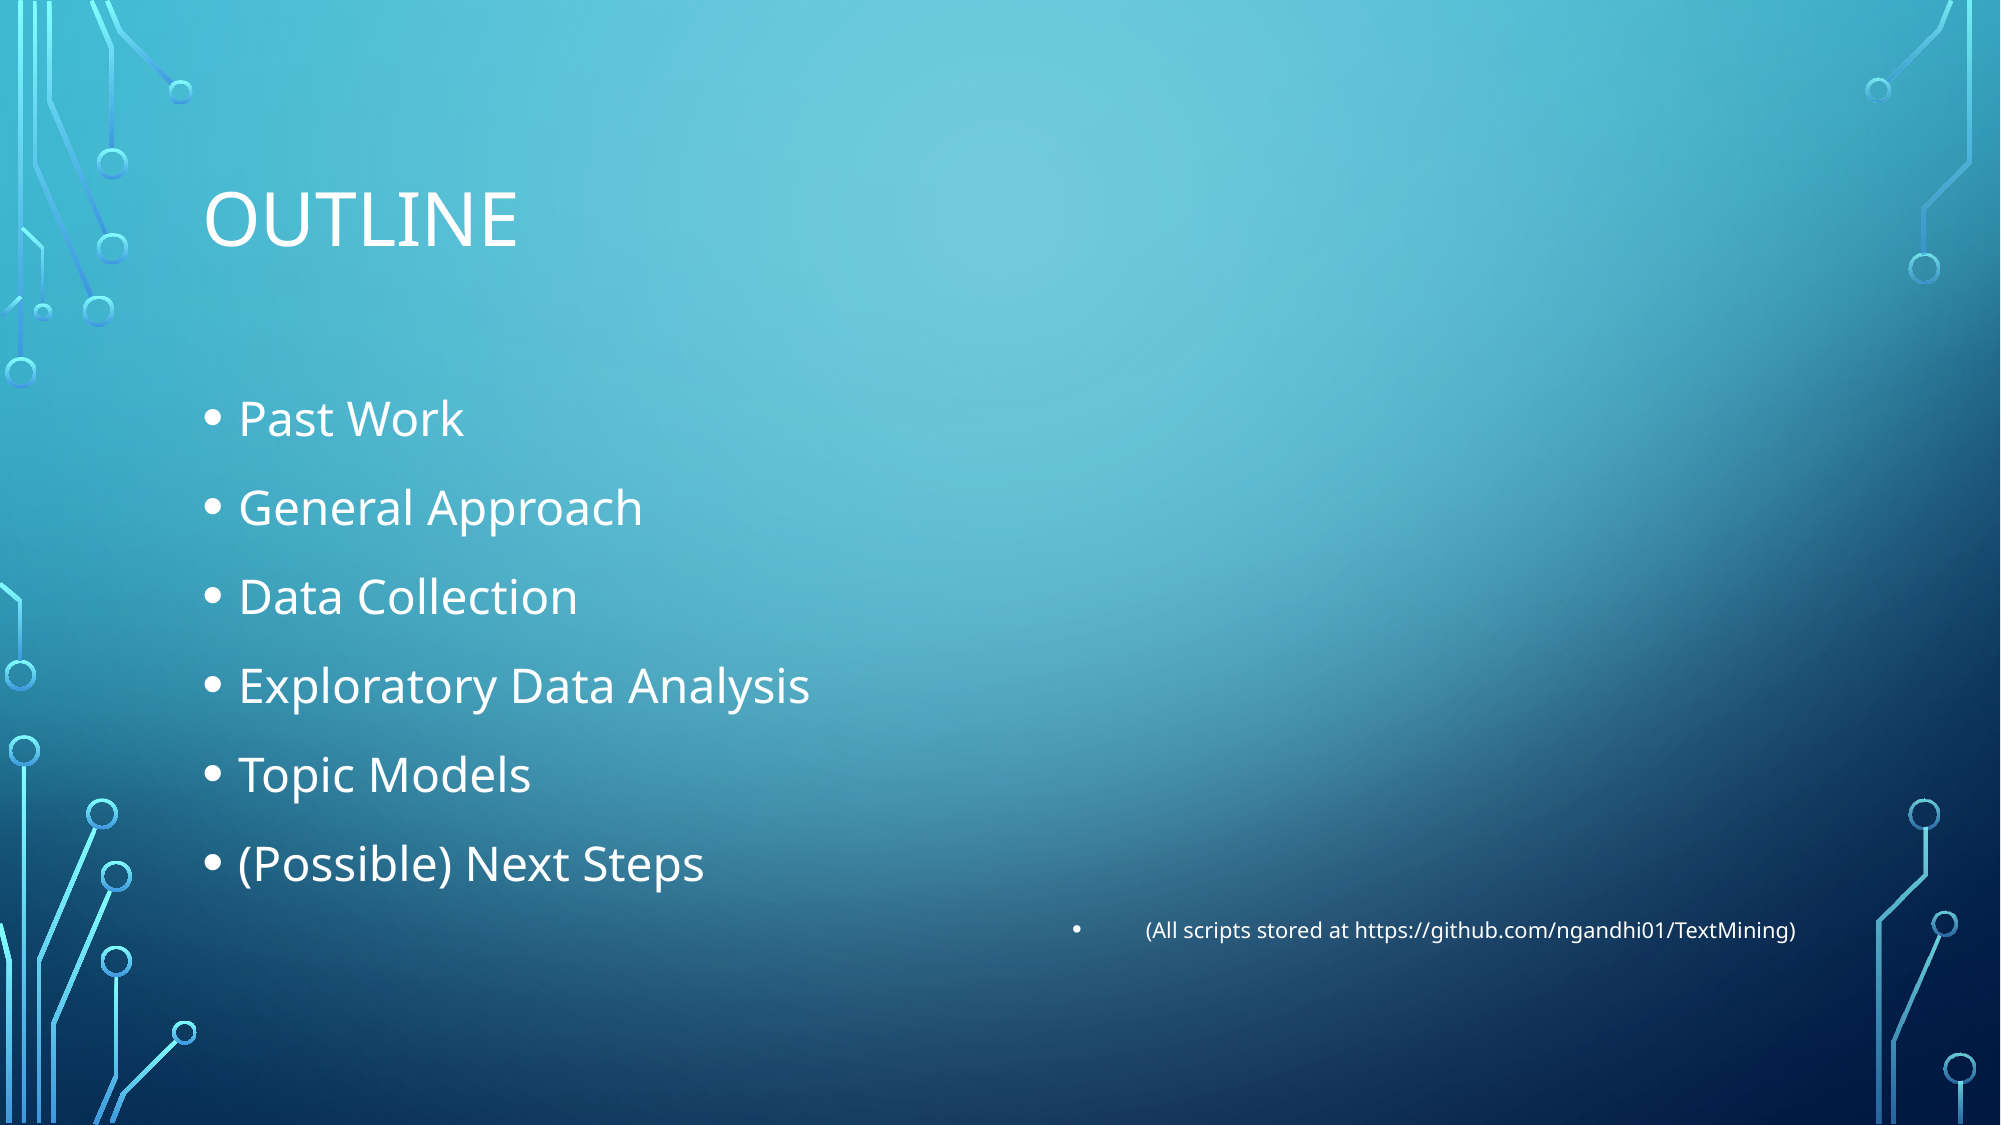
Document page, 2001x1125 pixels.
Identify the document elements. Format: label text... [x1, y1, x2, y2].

title Outline [187, 101, 1813, 344]
list Past Work General Approach Data Collection Exploratory Data Analysis Topic Models (Possible) Next Steps (All scripts stored at https://github.com/ngandhi01/TextMining) [187, 369, 1813, 950]
